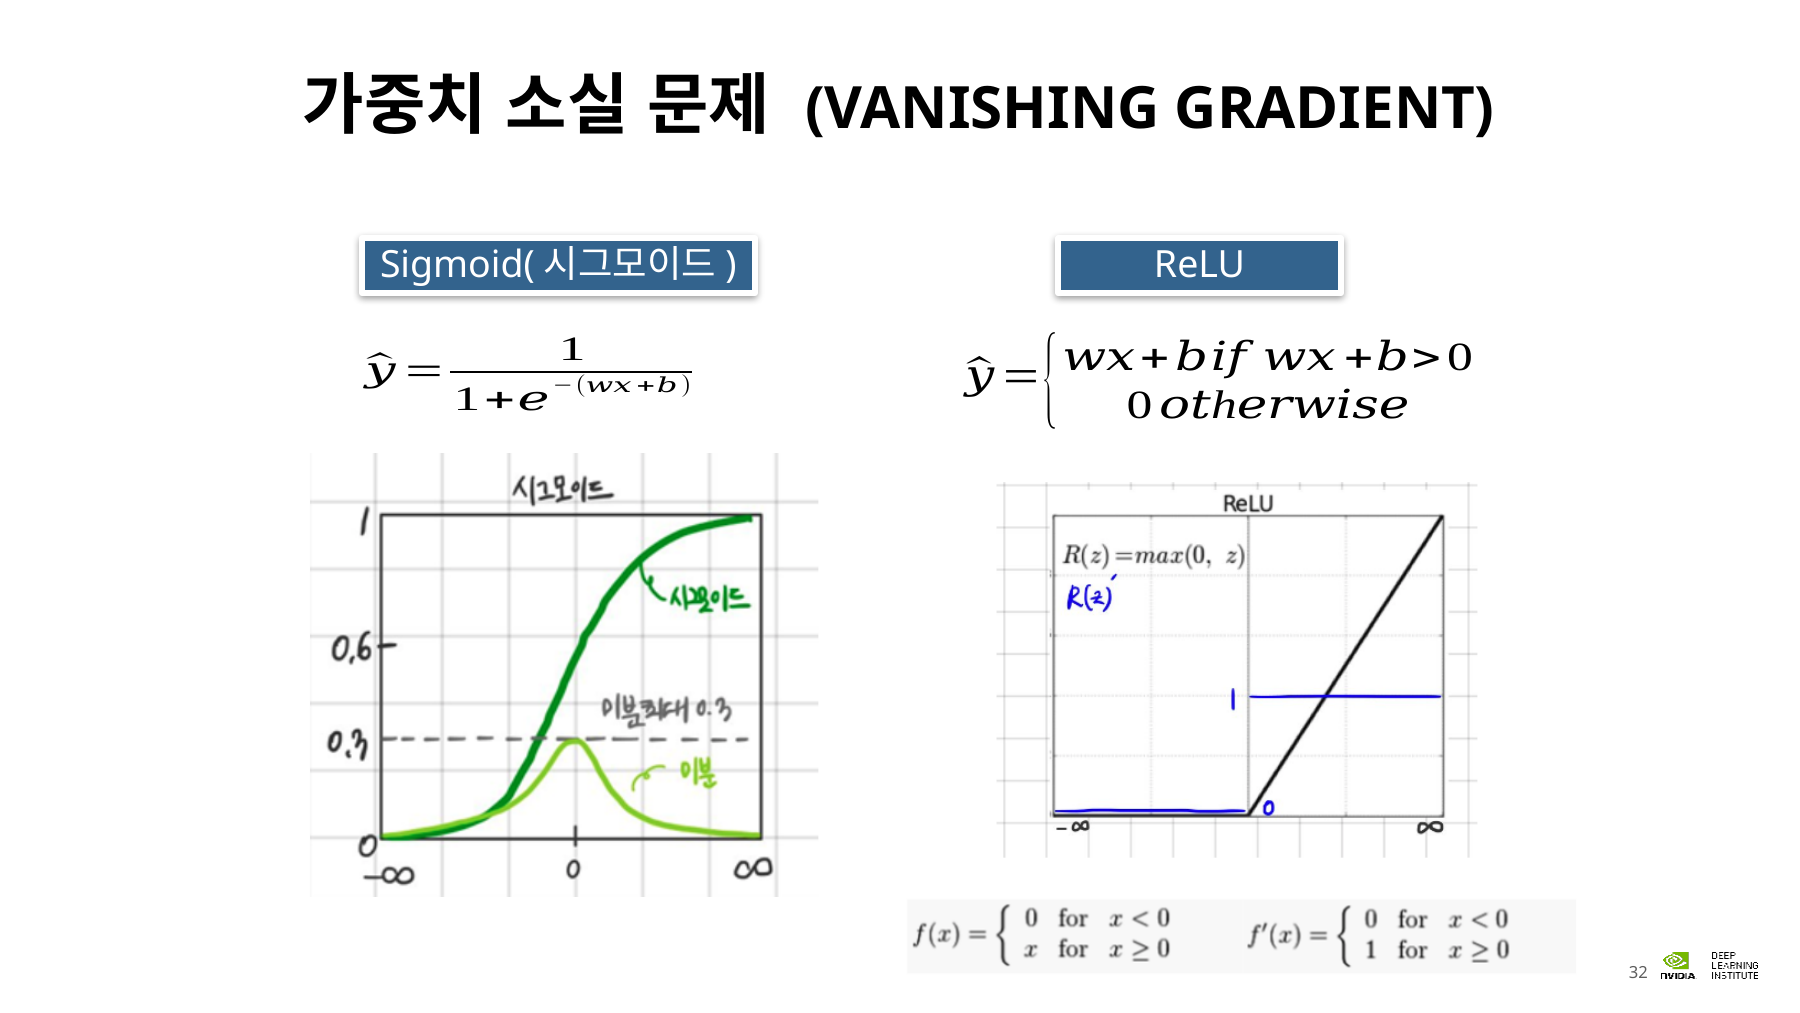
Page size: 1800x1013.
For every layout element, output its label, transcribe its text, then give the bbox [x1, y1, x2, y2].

picture [1661, 949, 1758, 983]
picture [898, 470, 1586, 985]
text_box ReLU [1055, 235, 1344, 296]
title 가중치 소실 문제 (Vanishing gradient) [80, 53, 1718, 151]
text_box Sigmoid(시그모이드) [359, 235, 758, 296]
picture [297, 453, 819, 897]
